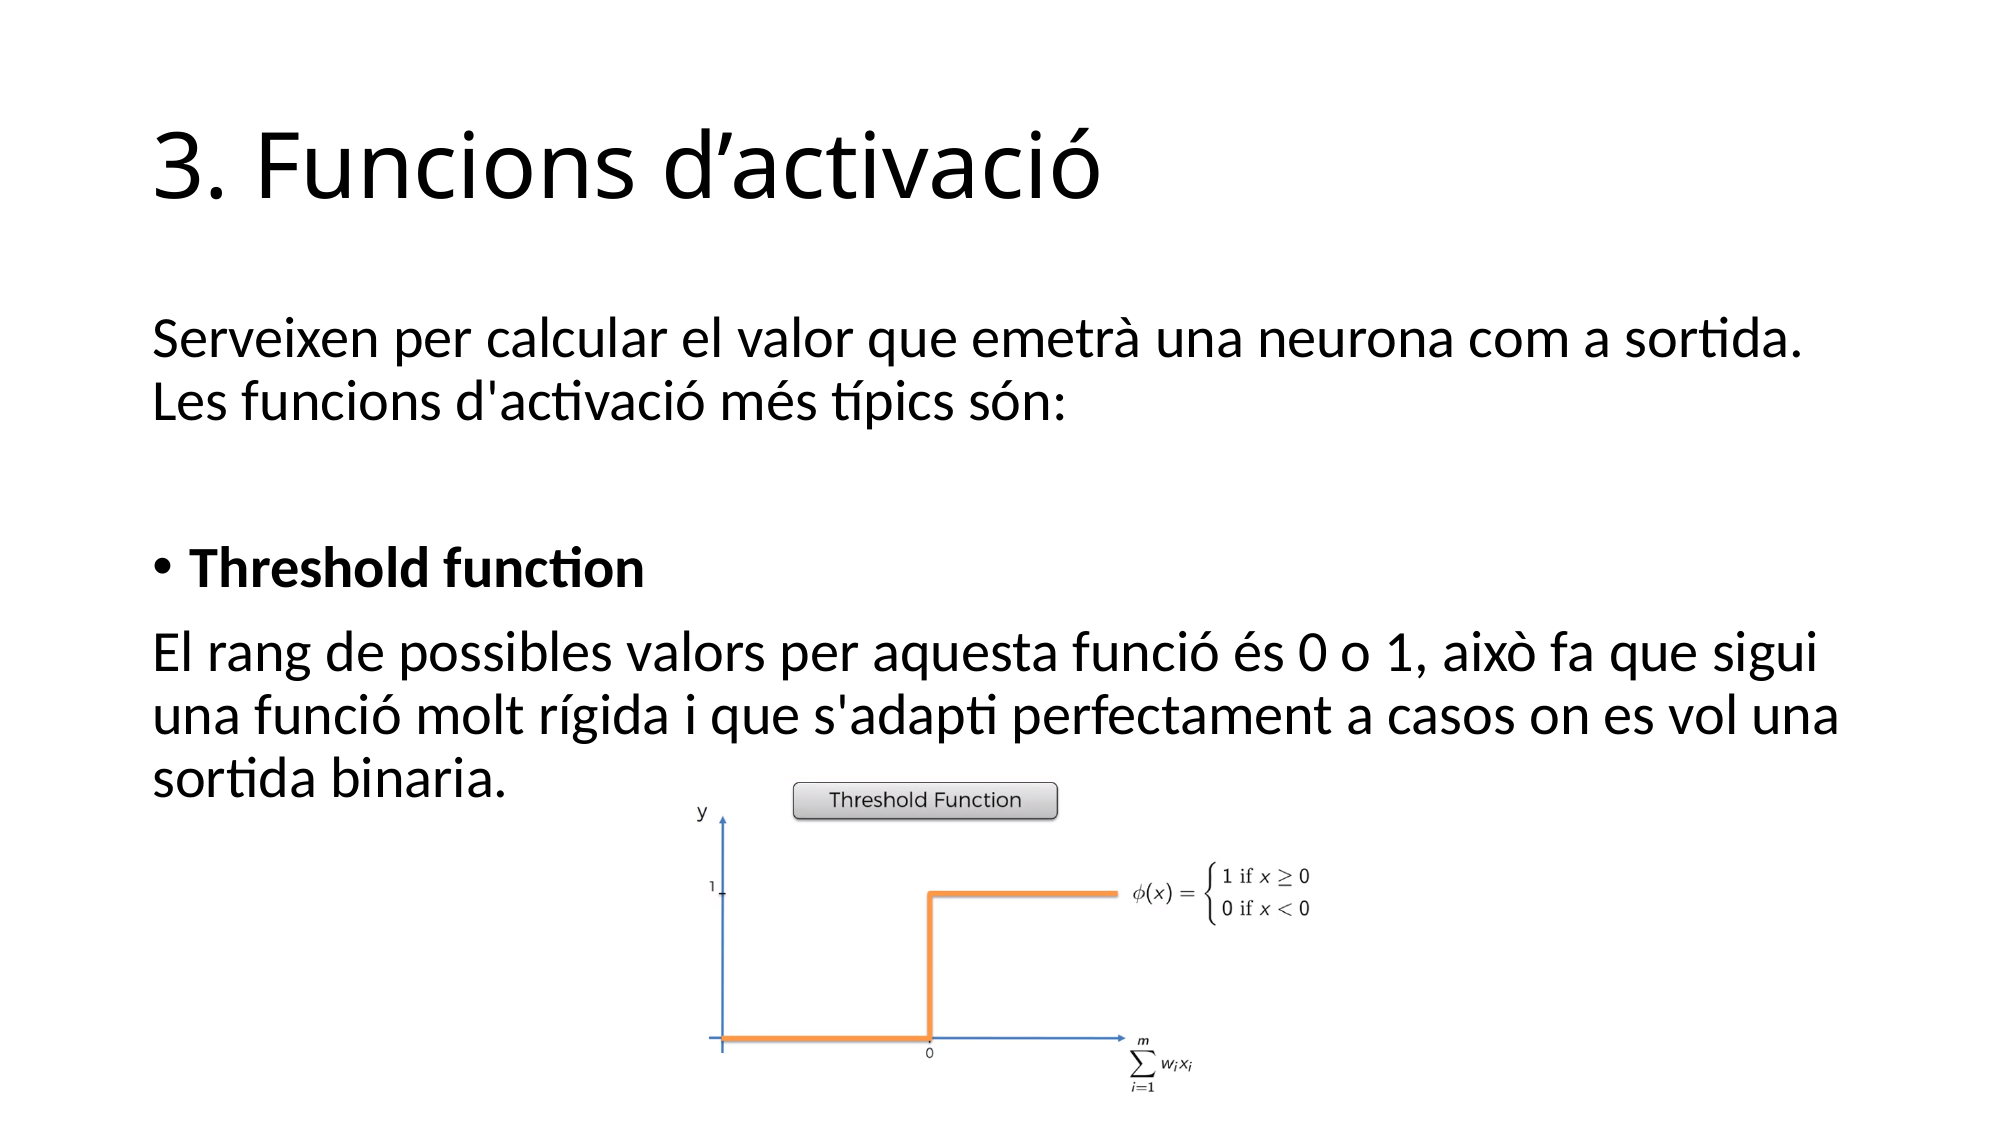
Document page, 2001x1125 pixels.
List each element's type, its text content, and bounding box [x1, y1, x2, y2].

list Serveixen per calcular el valor que emetrà una neurona com a sortida. Les funcions d'activació més típics són: Threshold function El rang de possibles valors per aquesta funció és 0 o 1, això fa que sigui una funció molt rígida i que s'adapti perfectament a casos on es vol una sortida binaria. [137, 299, 1863, 1014]
picture [684, 776, 1316, 1104]
title 3. Funcions d’activació [137, 59, 1863, 278]
